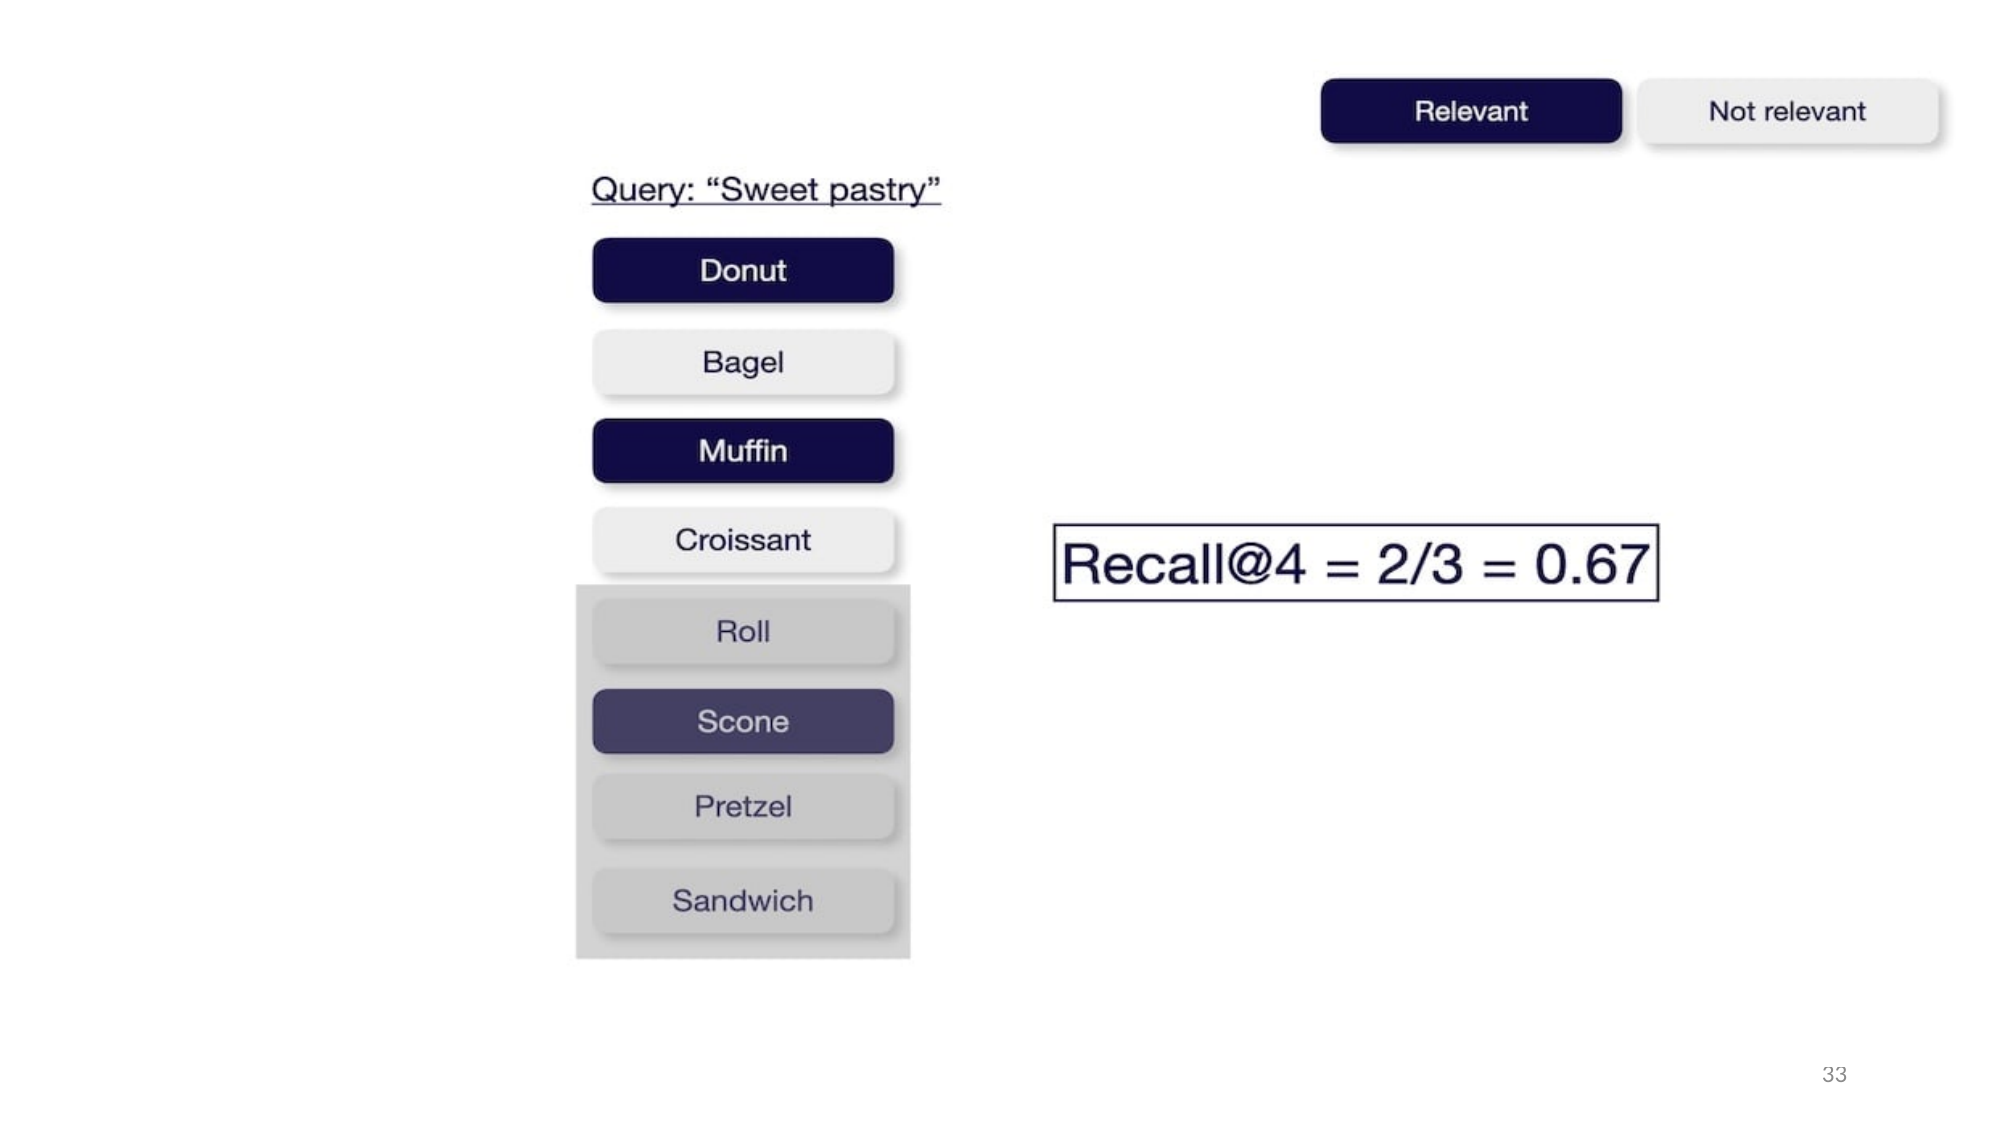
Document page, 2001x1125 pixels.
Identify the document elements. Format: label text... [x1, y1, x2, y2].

picture [26, 59, 1957, 1067]
slide_number 33 [1412, 1067, 1863, 1103]
